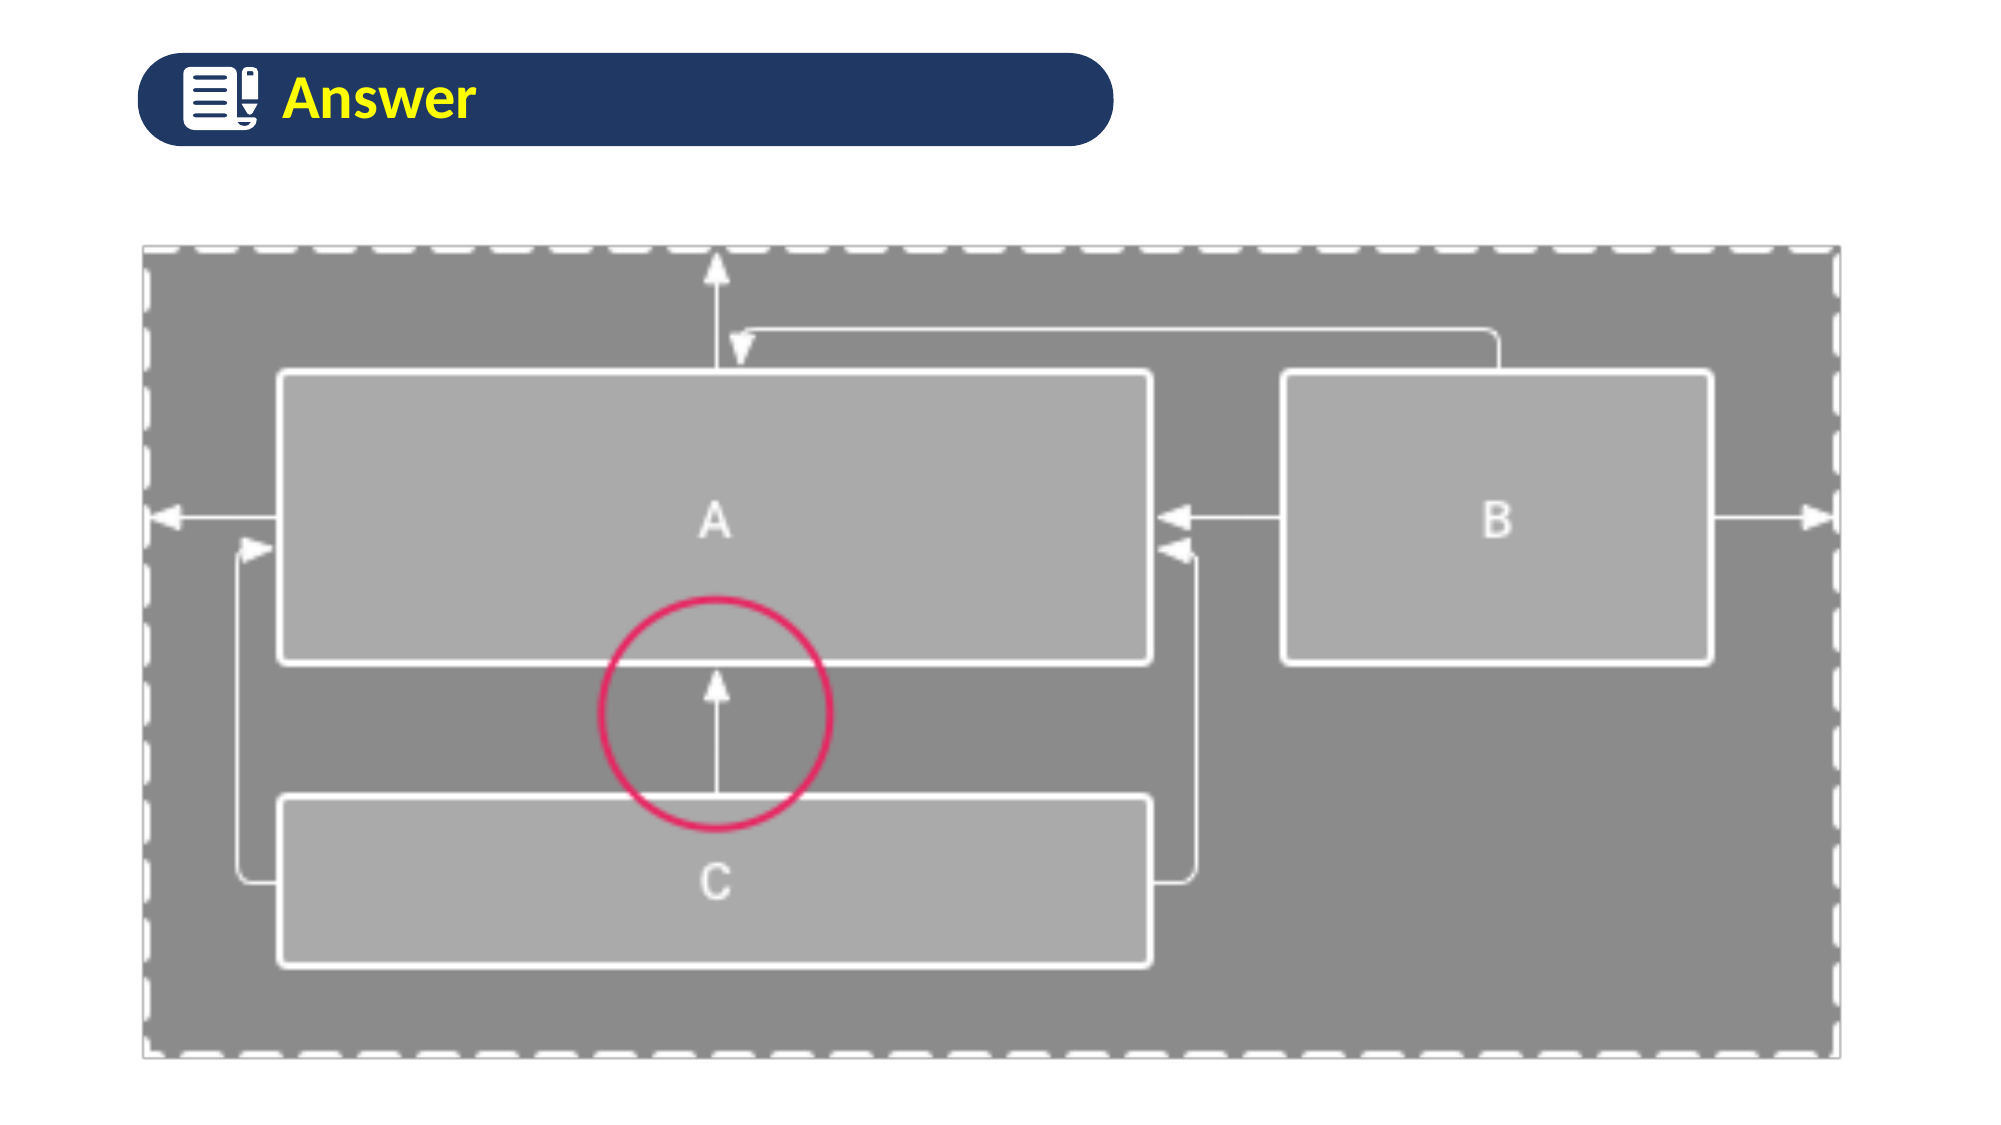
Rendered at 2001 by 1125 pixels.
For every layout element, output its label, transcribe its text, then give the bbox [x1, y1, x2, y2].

text_box [136, 51, 1096, 148]
picture [137, 240, 1849, 1067]
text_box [183, 66, 259, 131]
text_box Answer [267, 48, 1114, 139]
